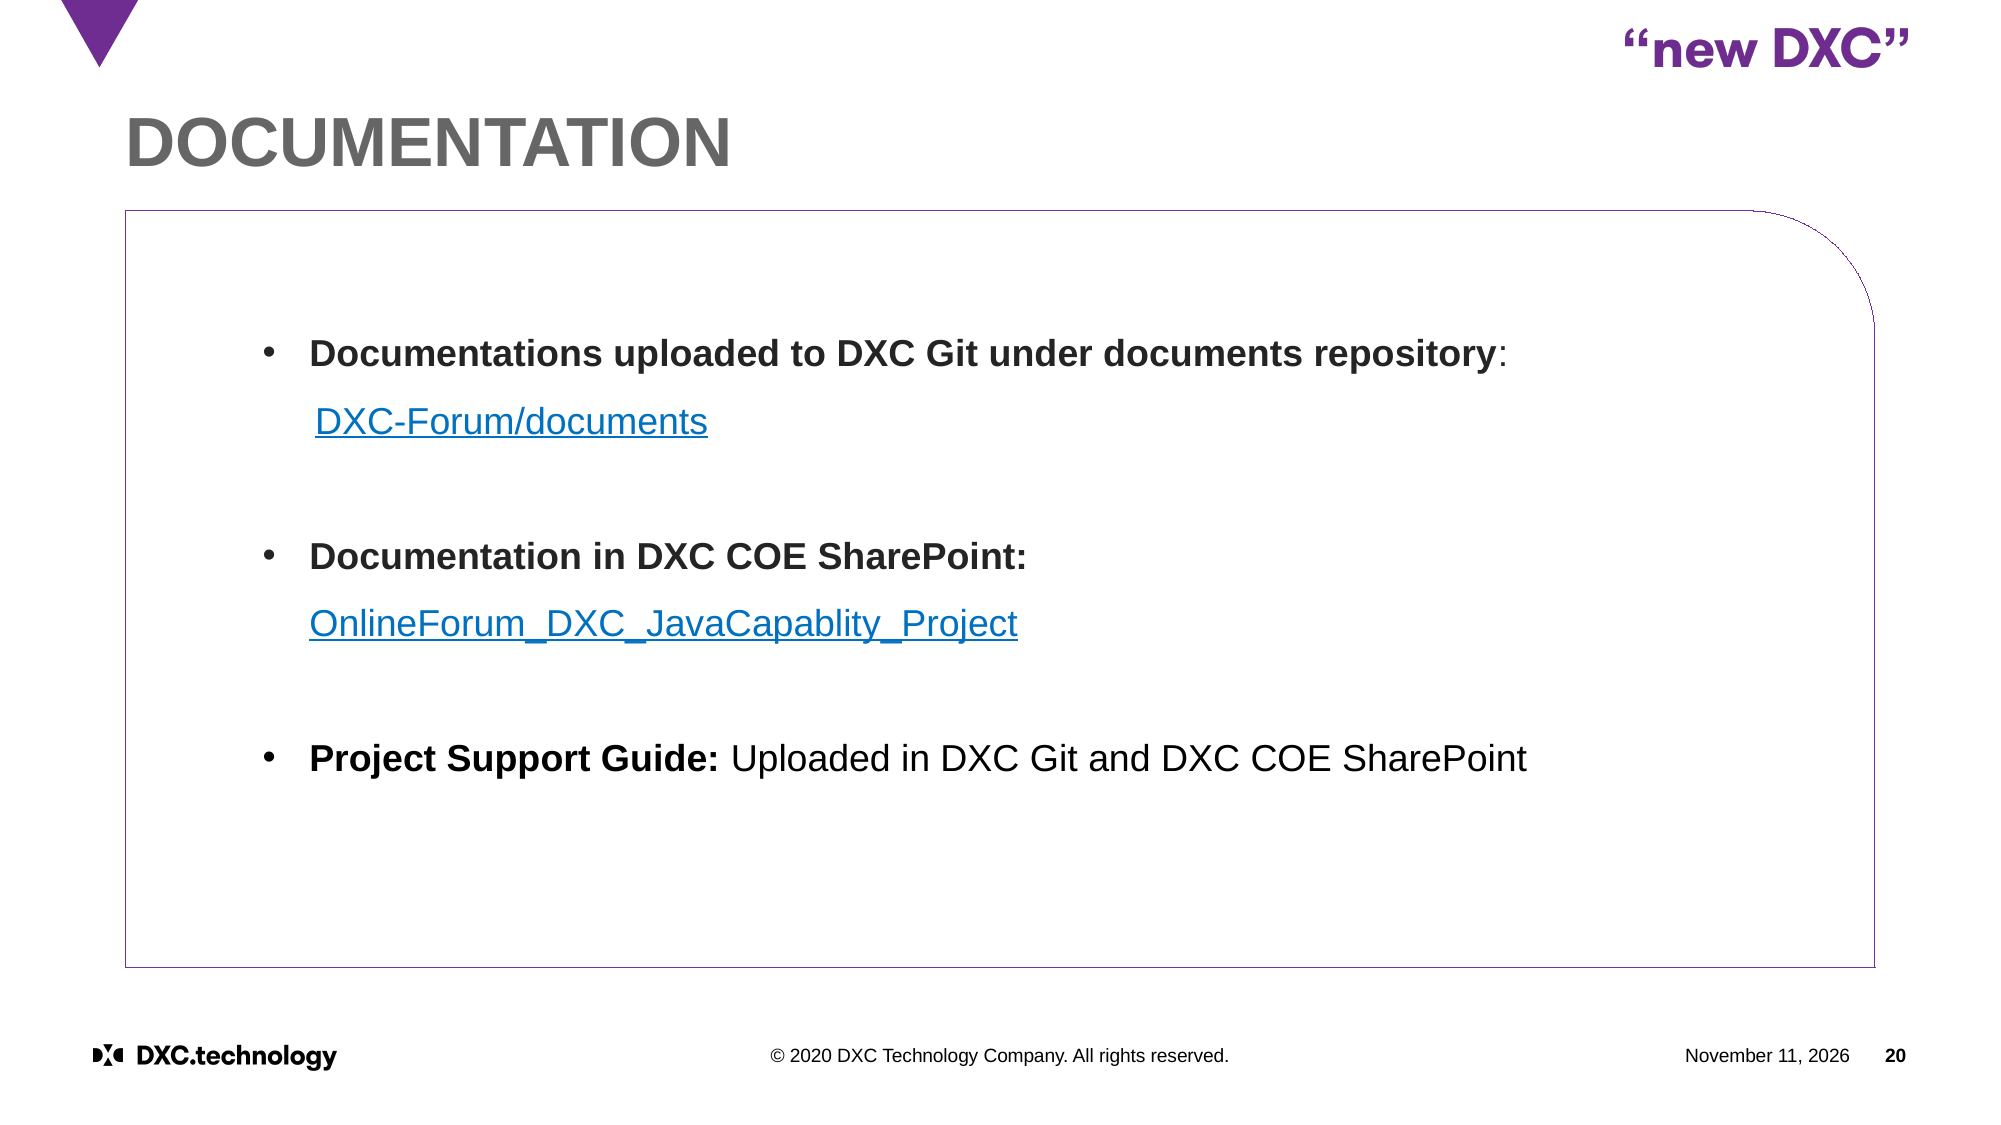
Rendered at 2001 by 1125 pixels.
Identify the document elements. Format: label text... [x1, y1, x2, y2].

picture [93, 1044, 337, 1071]
text_box Documentations uploaded to DXC Git under documents repository: DXC-Forum/documents Documentation in DXC COE SharePoint: OnlineForum_DXC_JavaCapablity_Project Project Support Guide: Uploaded in DXC Git and DXC COE SharePoint [247, 299, 1753, 787]
text_box [125, 210, 1876, 968]
title DOCUMENTATION [125, 95, 1875, 196]
picture [1625, 27, 1908, 68]
